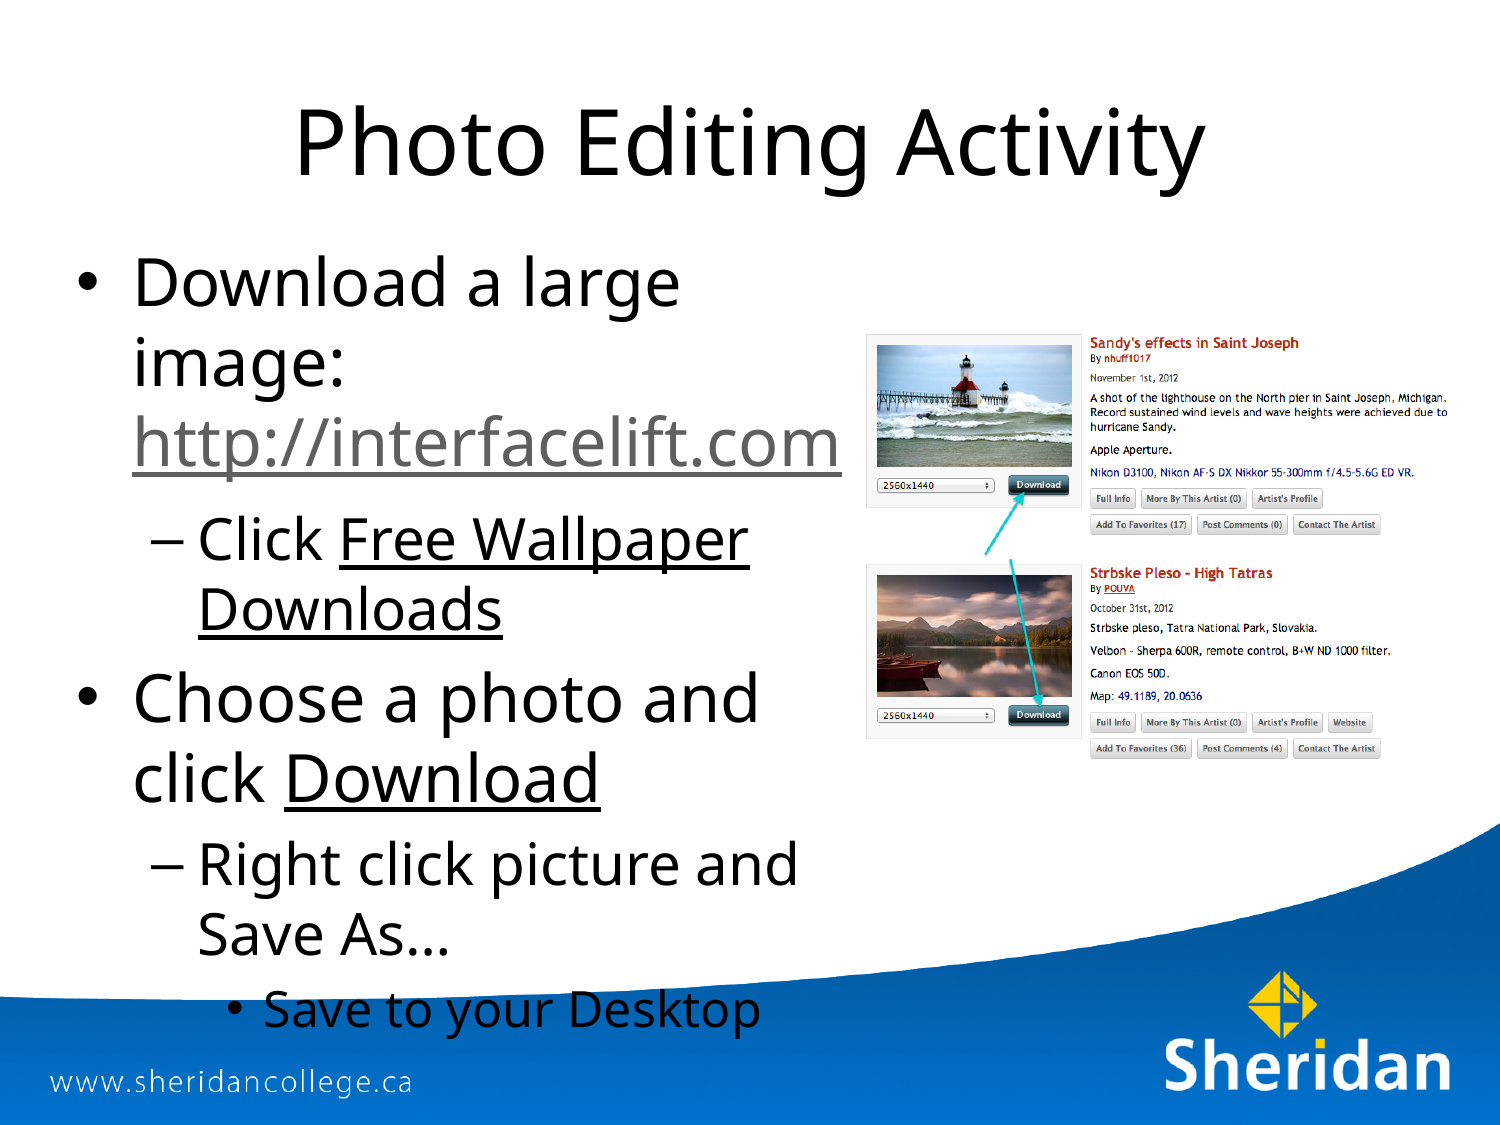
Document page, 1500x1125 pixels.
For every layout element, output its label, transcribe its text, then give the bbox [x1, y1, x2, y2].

list Download a large image: http://interfacelift.com Click Free Wallpaper Downloads Choose a photo and click Download Right click picture and Save As… Save to your Desktop [60, 232, 862, 1083]
title Photo Editing Activity [75, 45, 1425, 233]
picture [0, 86, 1500, 1125]
